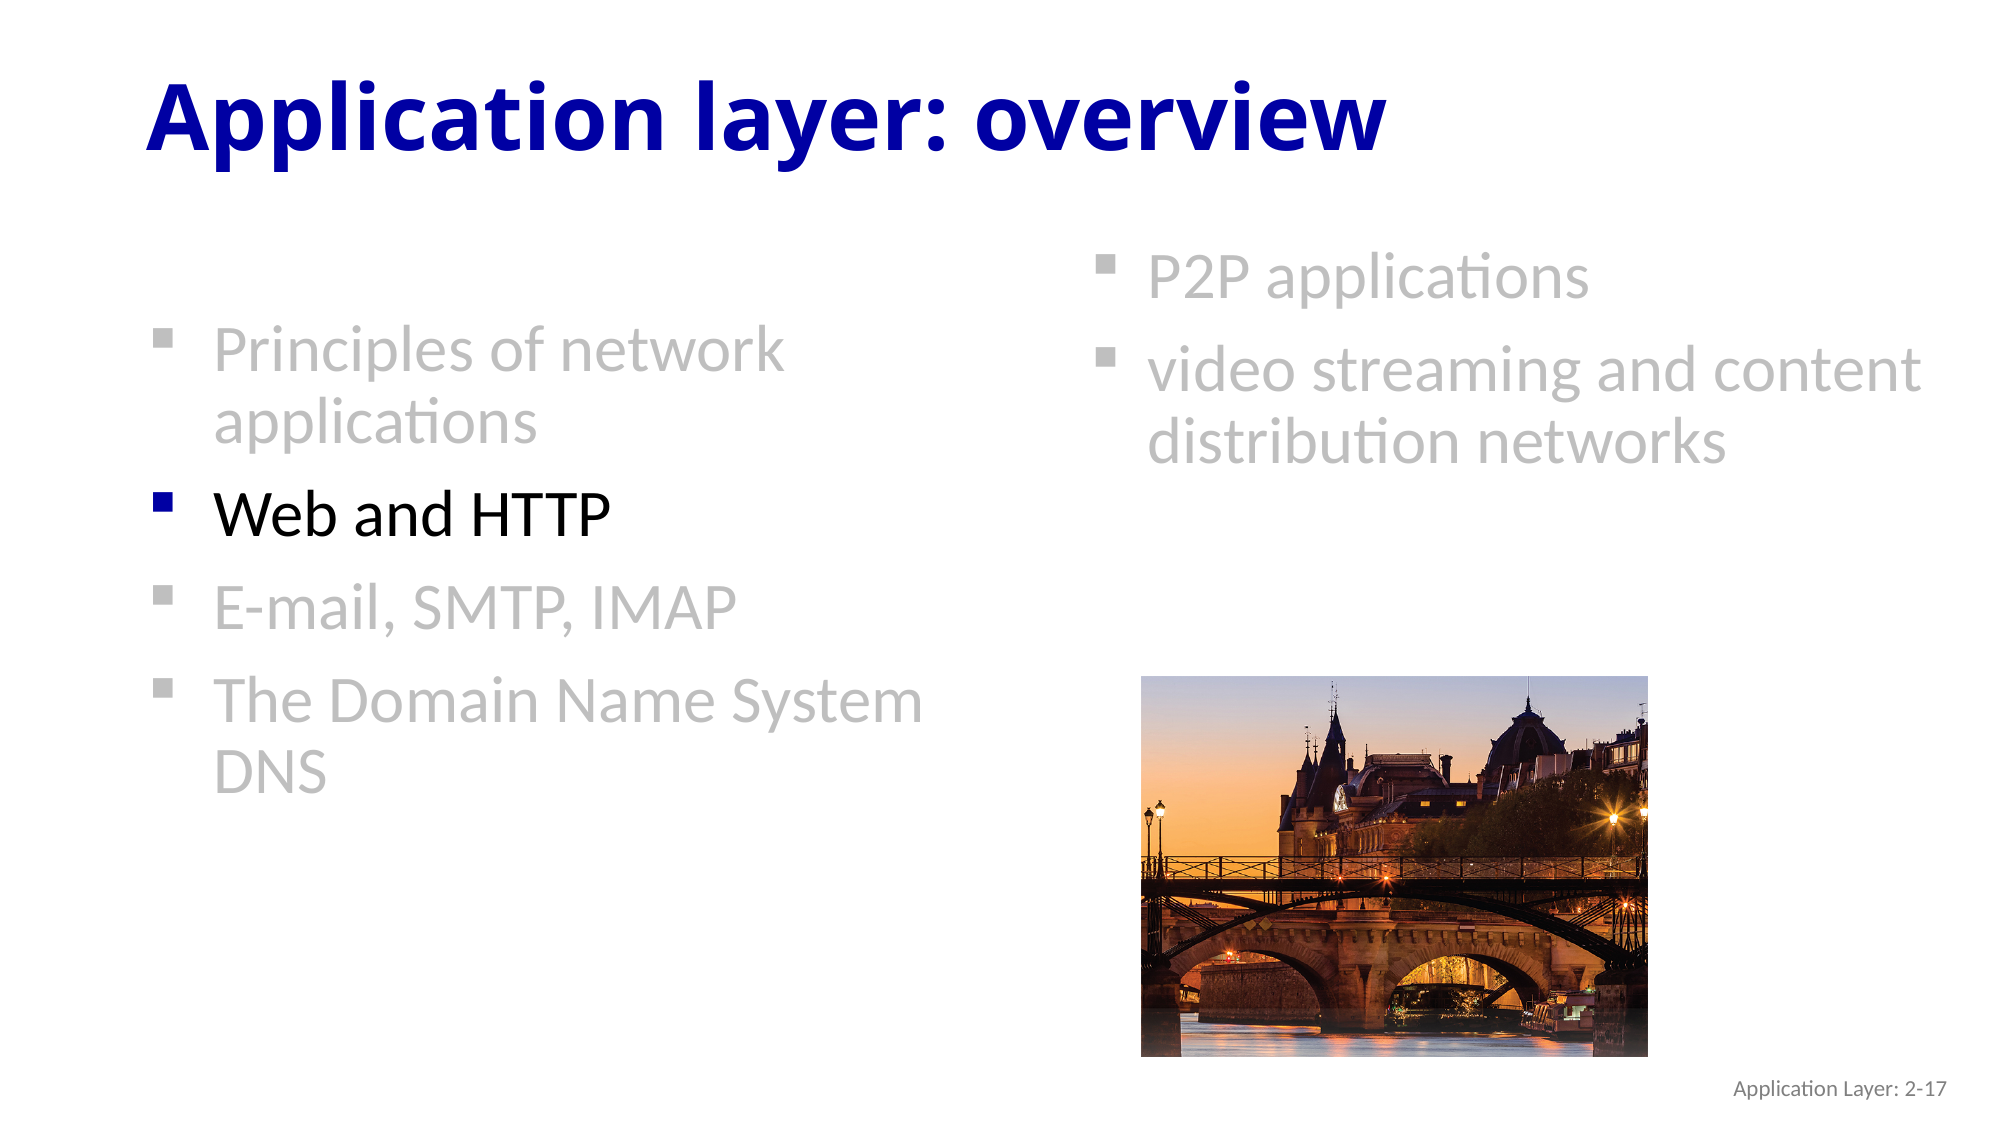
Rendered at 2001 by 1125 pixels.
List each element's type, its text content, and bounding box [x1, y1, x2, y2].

slide_number Application Layer: 2-17 [1512, 1056, 1963, 1117]
text_box P2P applications video streaming and content distribution networks [1075, 233, 1963, 1021]
picture [1141, 676, 1648, 1057]
title Application layer: overview [131, 47, 1856, 195]
text_box Principles of network applications Web and HTTP E-mail, SMTP, IMAP The Domain Name System DNS [132, 306, 1004, 1021]
